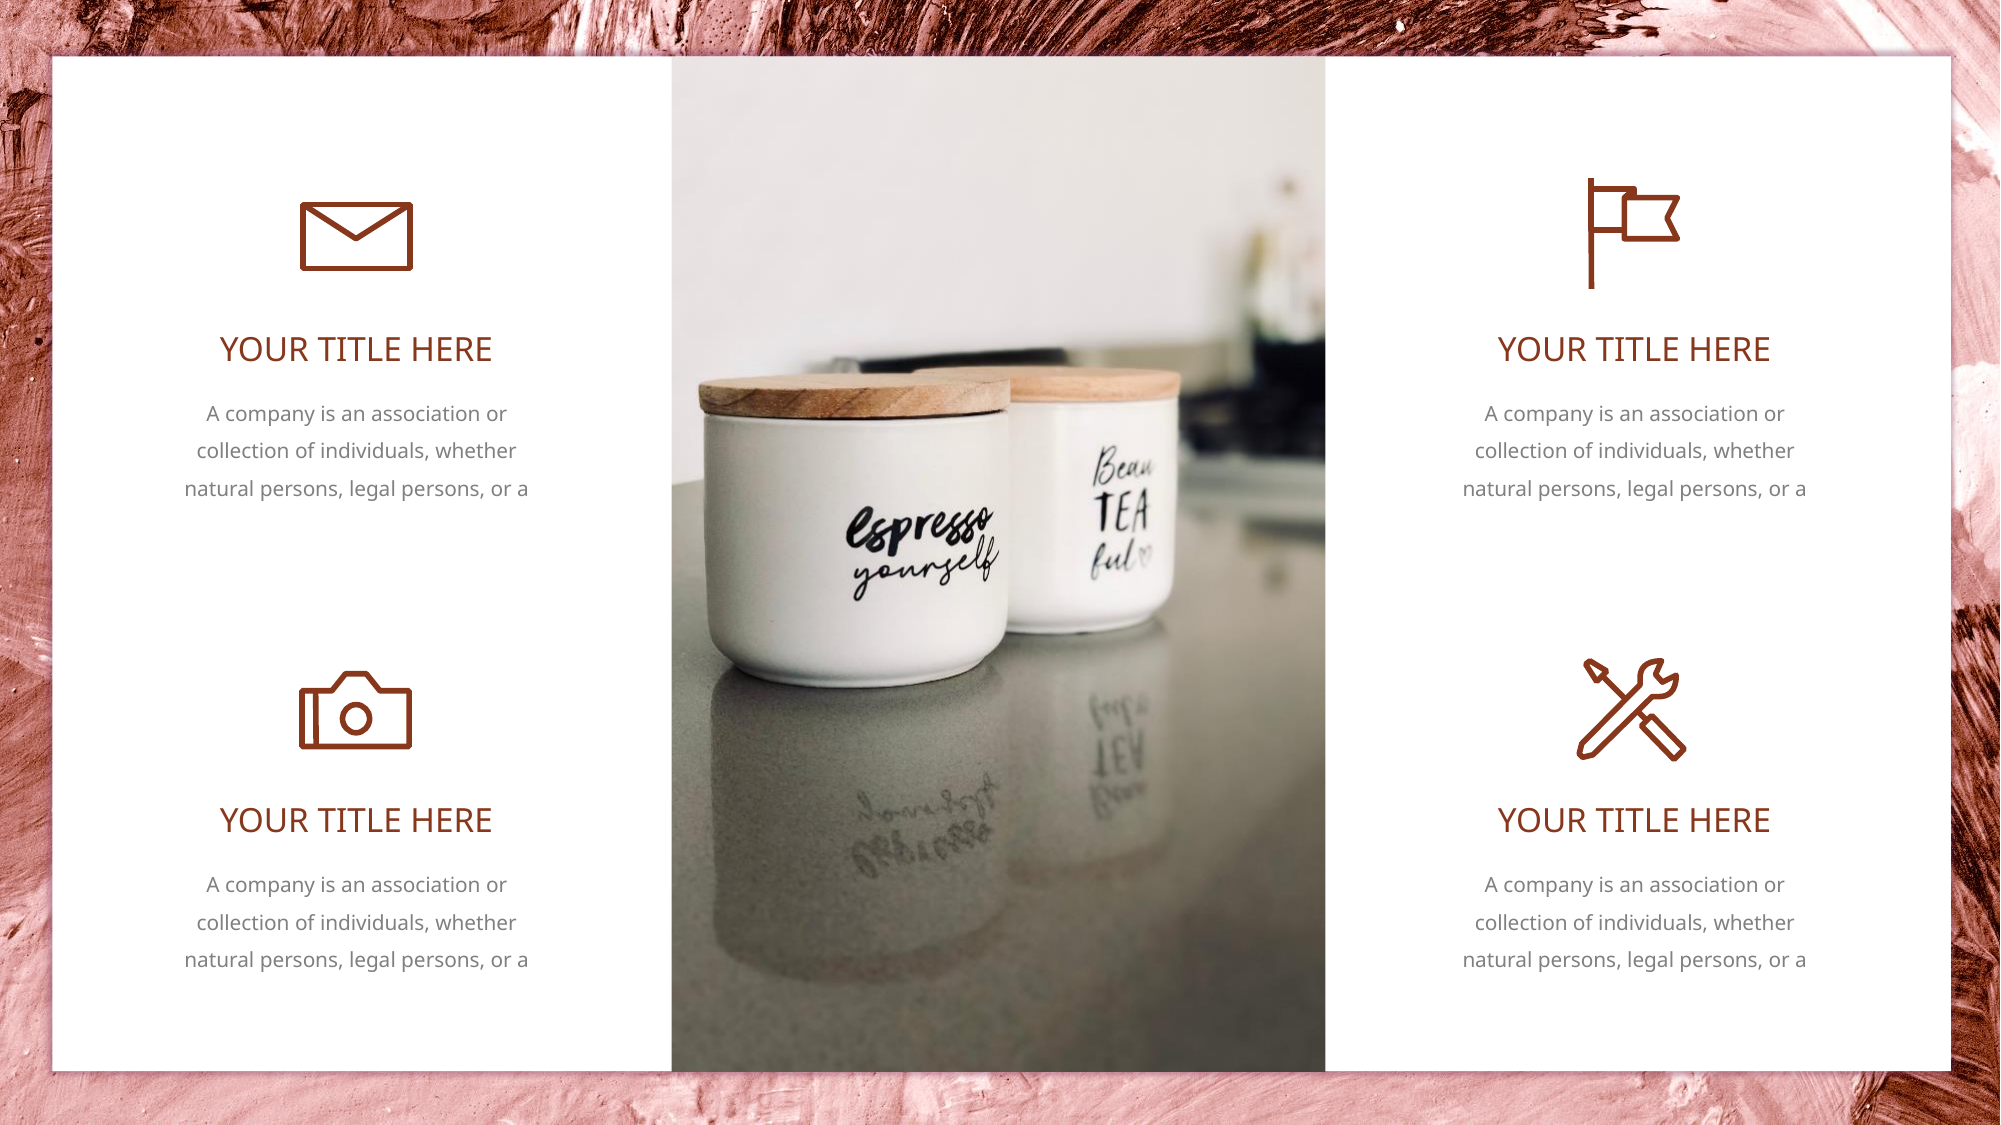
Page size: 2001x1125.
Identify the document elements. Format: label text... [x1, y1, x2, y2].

text_box YOUR TITLE HERE [151, 795, 562, 844]
text_box A company is an association or collection of individuals, whether natural persons, legal persons, or a [159, 855, 554, 972]
text_box A company is an association or collection of individuals, whether natural persons, legal persons, or a [159, 384, 554, 501]
text_box A company is an association or collection of individuals, whether natural persons, legal persons, or a [1438, 384, 1832, 501]
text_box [302, 204, 411, 269]
text_box YOUR TITLE HERE [1429, 795, 1840, 844]
text_box A company is an association or collection of individuals, whether natural persons, legal persons, or a [1438, 855, 1832, 972]
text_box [1590, 178, 1678, 289]
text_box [301, 673, 410, 747]
text_box YOUR TITLE HERE [1429, 324, 1840, 373]
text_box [1579, 660, 1685, 760]
text_box YOUR TITLE HERE [151, 324, 562, 373]
picture [0, 0, 2000, 1125]
